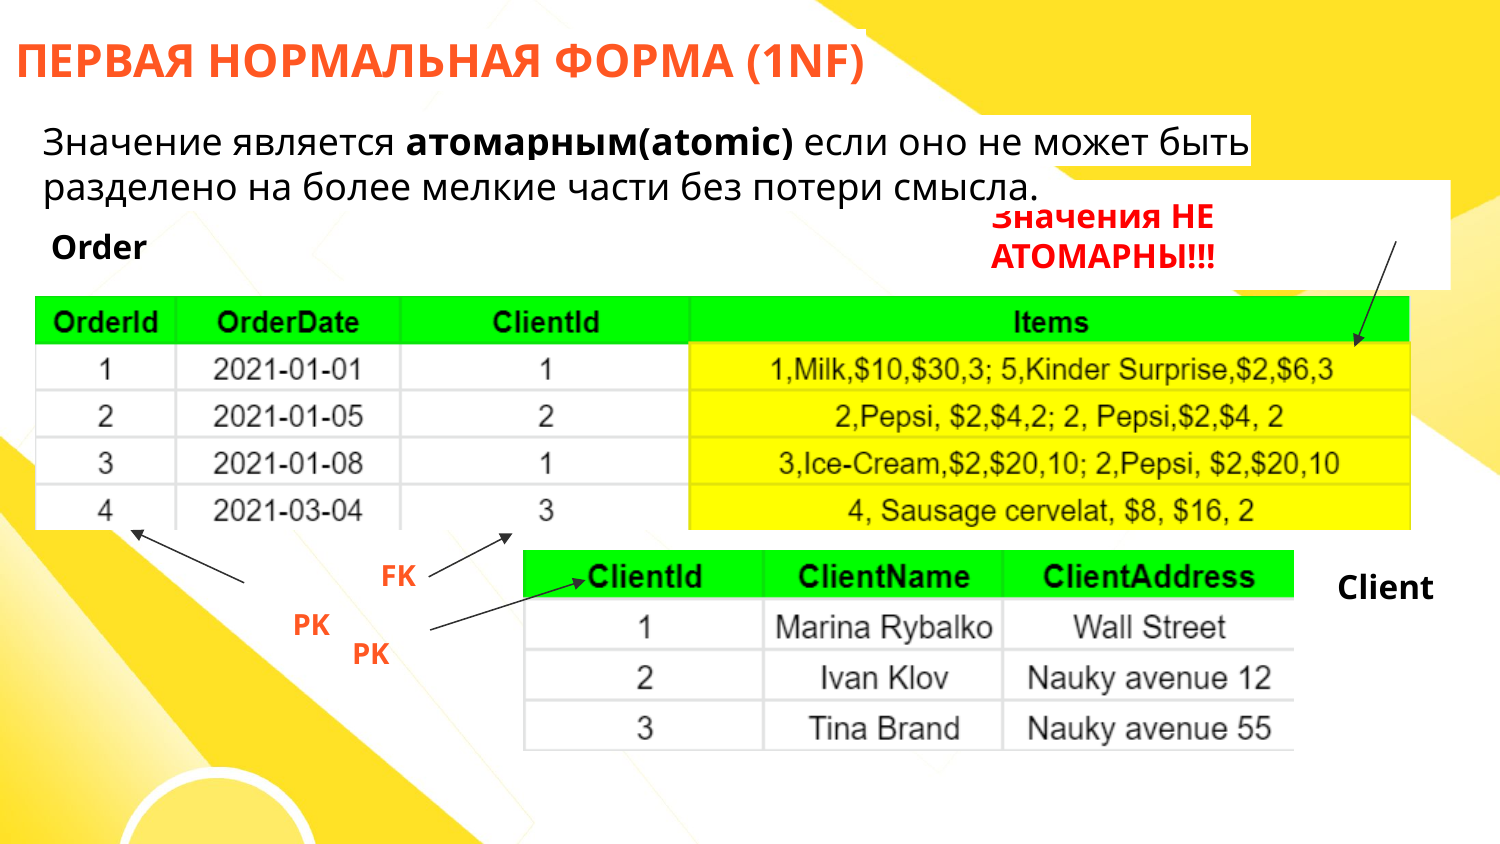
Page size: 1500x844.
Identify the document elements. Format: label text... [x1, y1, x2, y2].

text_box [1354, 241, 1397, 348]
text_box Client [1322, 550, 1500, 621]
text_box ПЕРВАЯ НОРМАЛЬНАЯ ФОРМА (1NF) [0, 16, 900, 102]
picture [0, 0, 1500, 844]
text_box Значение является атомарным(atomic) если оно не может быть разделено на более мелкие части без потери смысла. [27, 102, 1451, 223]
text_box Значения НЕ АТОМАРНЫ!!! [976, 223, 1451, 290]
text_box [130, 529, 245, 584]
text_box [428, 532, 513, 577]
text_box PK [337, 620, 429, 685]
text_box PK [277, 591, 353, 657]
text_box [429, 579, 586, 631]
text_box FK [365, 542, 424, 608]
text_box Order [35, 211, 214, 282]
